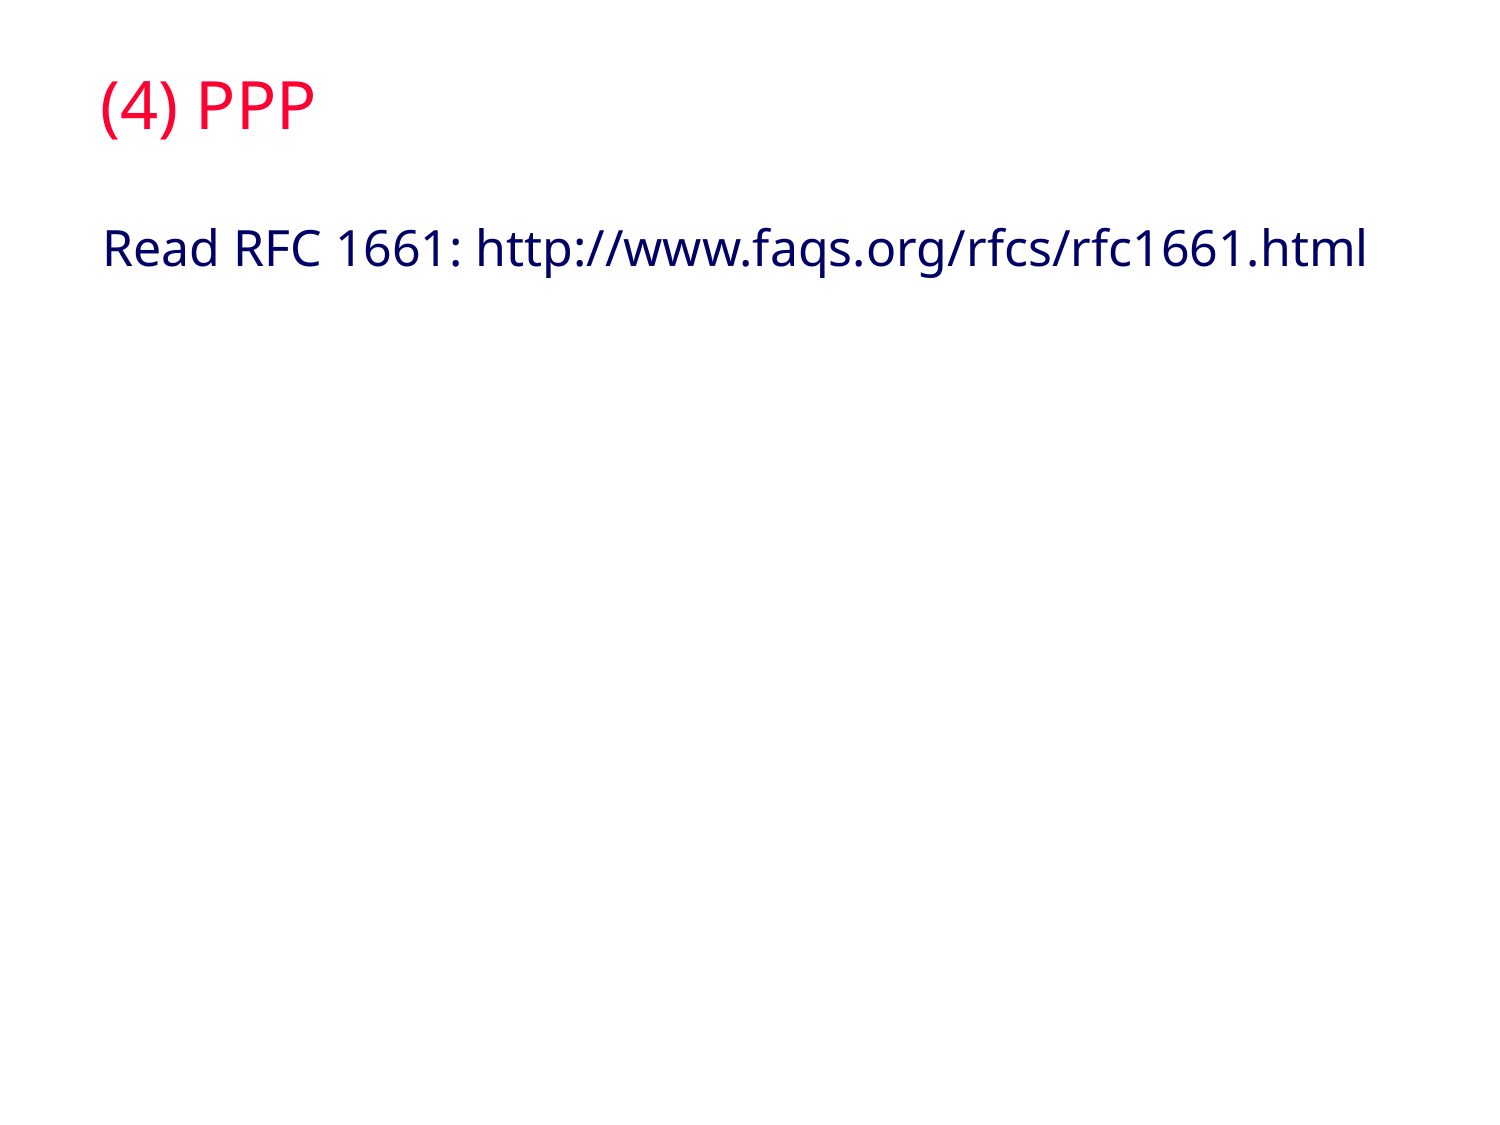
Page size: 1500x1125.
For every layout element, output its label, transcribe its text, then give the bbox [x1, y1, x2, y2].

list Read RFC 1661: http://www.faqs.org/rfcs/rfc1661.html [87, 209, 1430, 1002]
title (4) PPP [85, 0, 1430, 206]
